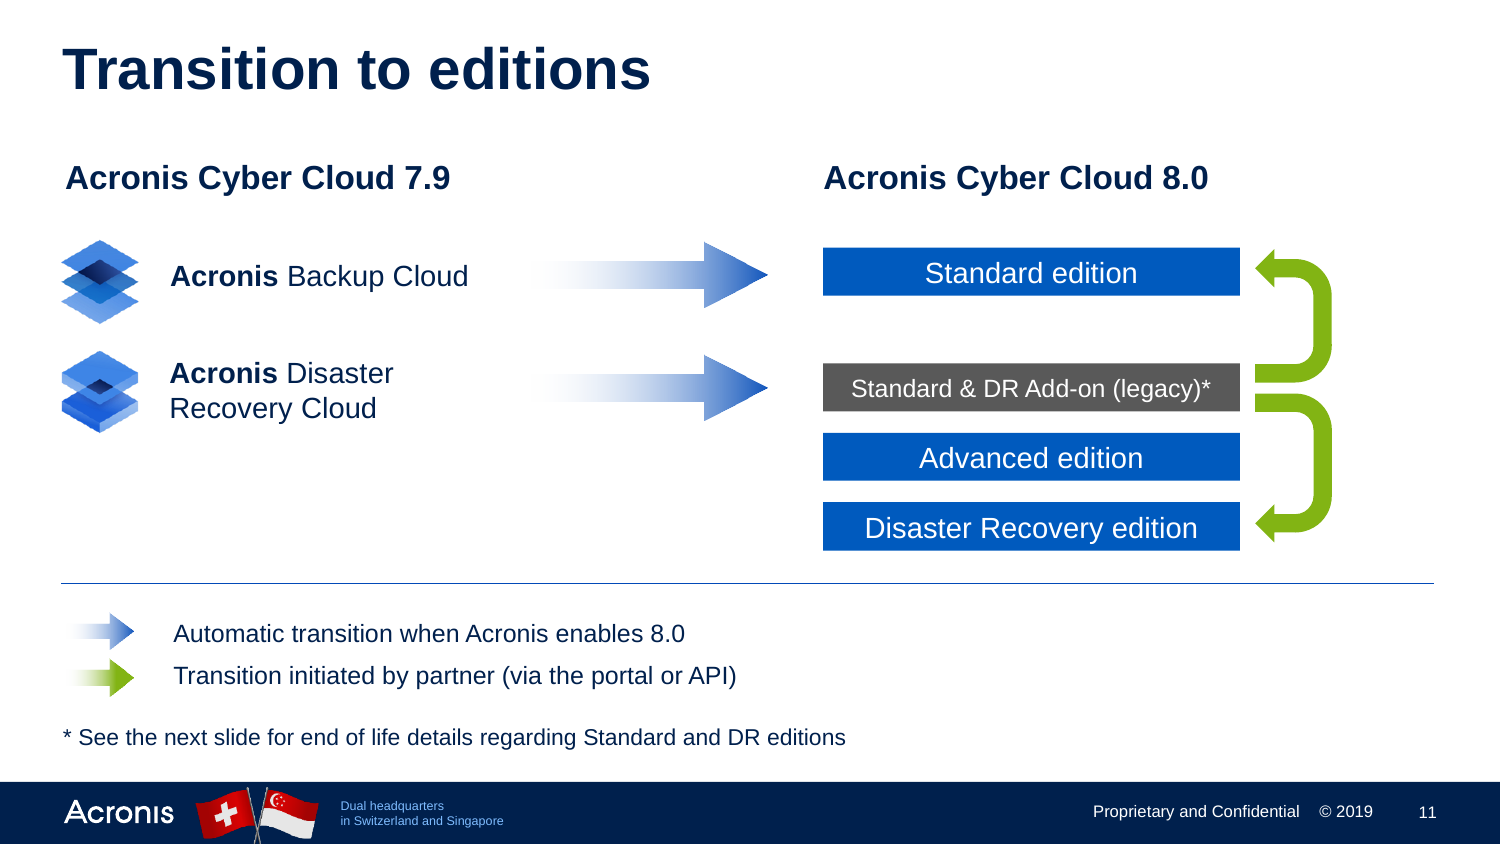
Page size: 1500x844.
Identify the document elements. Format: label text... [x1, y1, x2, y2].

text_box [1253, 246, 1333, 384]
text_box Acronis Disaster Recovery Cloud [148, 350, 532, 427]
picture [50, 234, 149, 329]
text_box Disaster Recovery edition [822, 501, 1241, 552]
text_box Advanced edition [822, 432, 1241, 482]
text_box Automatic transition when Acronis enables 8.0 Transition initiated by partner (via the portal or API) [173, 617, 857, 687]
text_box Acronis Backup Cloud [149, 236, 532, 313]
text_box [529, 353, 771, 423]
text_box [65, 656, 136, 699]
picture [195, 787, 319, 844]
text_box * See the next slide for end of life details regarding Standard and DR editions [62, 722, 936, 750]
text_box Standard edition [822, 247, 1241, 297]
text_box Acronis Cyber Cloud 7.9 [65, 155, 452, 196]
text_box [532, 239, 771, 310]
title Transition to editions [62, 38, 1436, 156]
text_box [65, 610, 136, 653]
picture [51, 345, 148, 438]
text_box Standard & DR Add-on (legacy)* [822, 362, 1241, 412]
text_box [1253, 392, 1333, 545]
text_box Acronis Cyber Cloud 8.0 [823, 155, 1210, 196]
